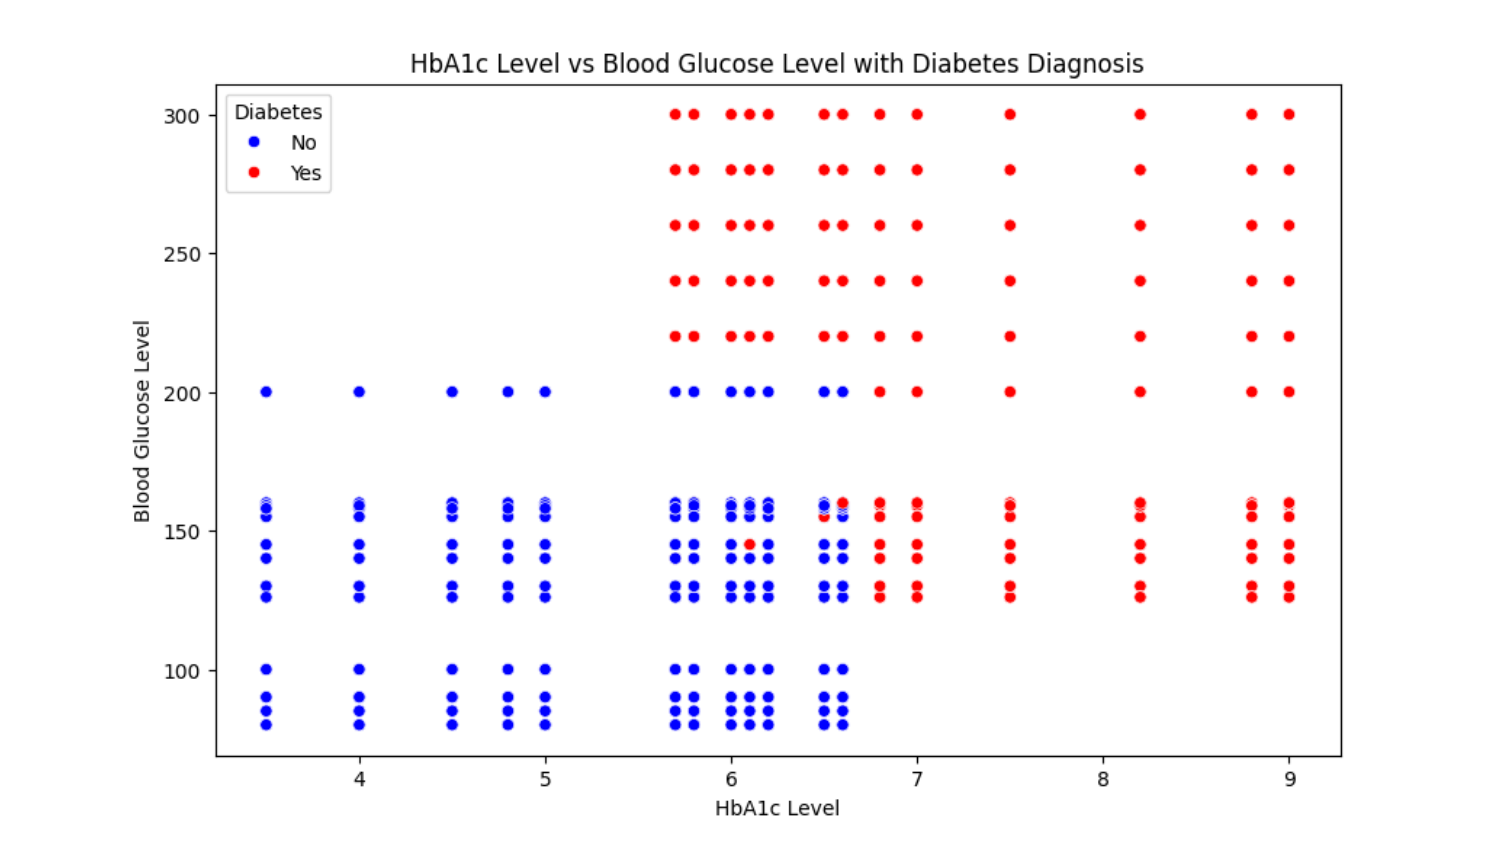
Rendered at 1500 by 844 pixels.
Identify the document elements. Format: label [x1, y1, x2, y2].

picture [119, 38, 1354, 833]
